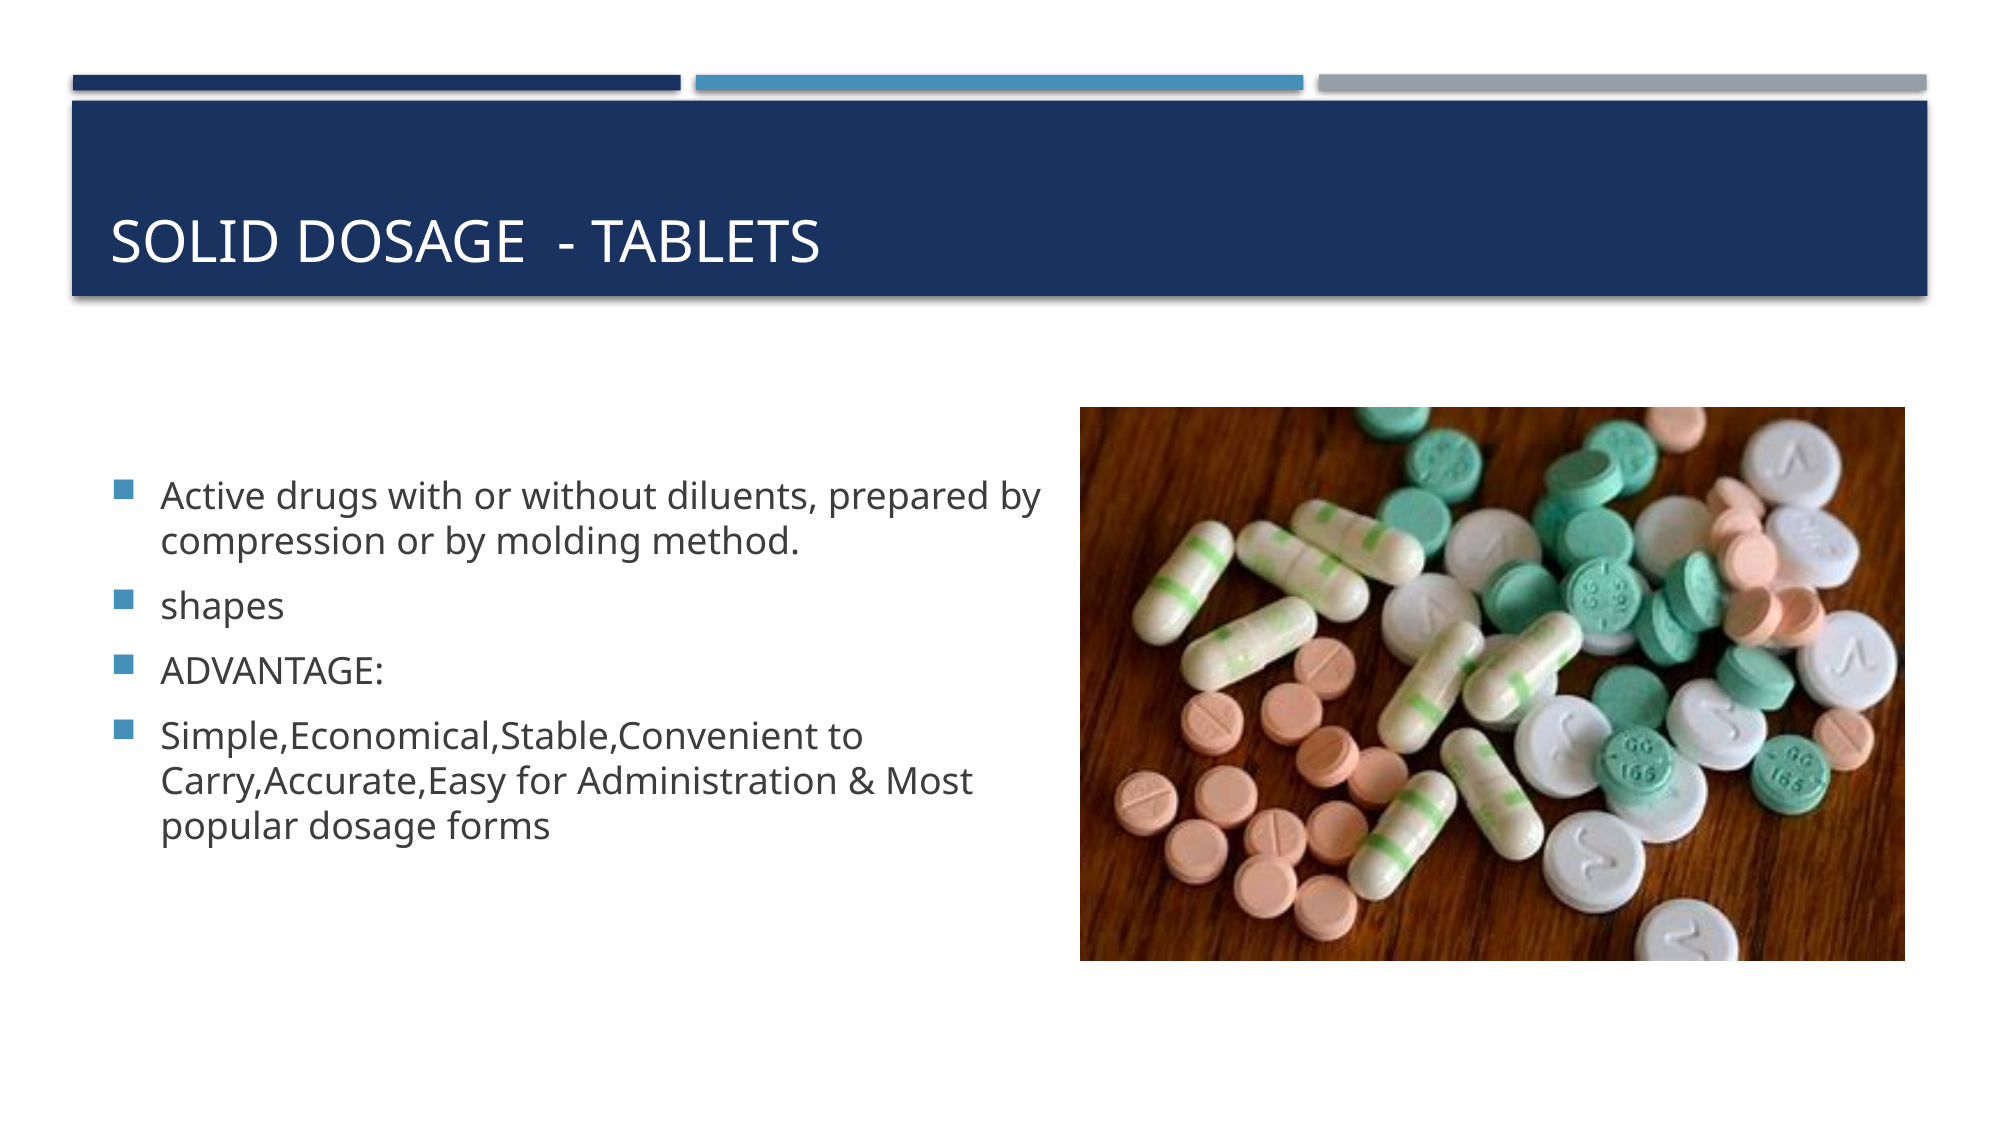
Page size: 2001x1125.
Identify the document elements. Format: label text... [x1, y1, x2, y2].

picture [1079, 406, 1906, 962]
list Active drugs with or without diluents, prepared by compression or by molding method. shapes ADVANTAGE: Simple,Economical,Stable,Convenient to Carry,Accurate,Easy for Administration & Most popular dosage forms [95, 357, 1081, 962]
title SOLID Dosage - TABLETS [95, 115, 1905, 282]
